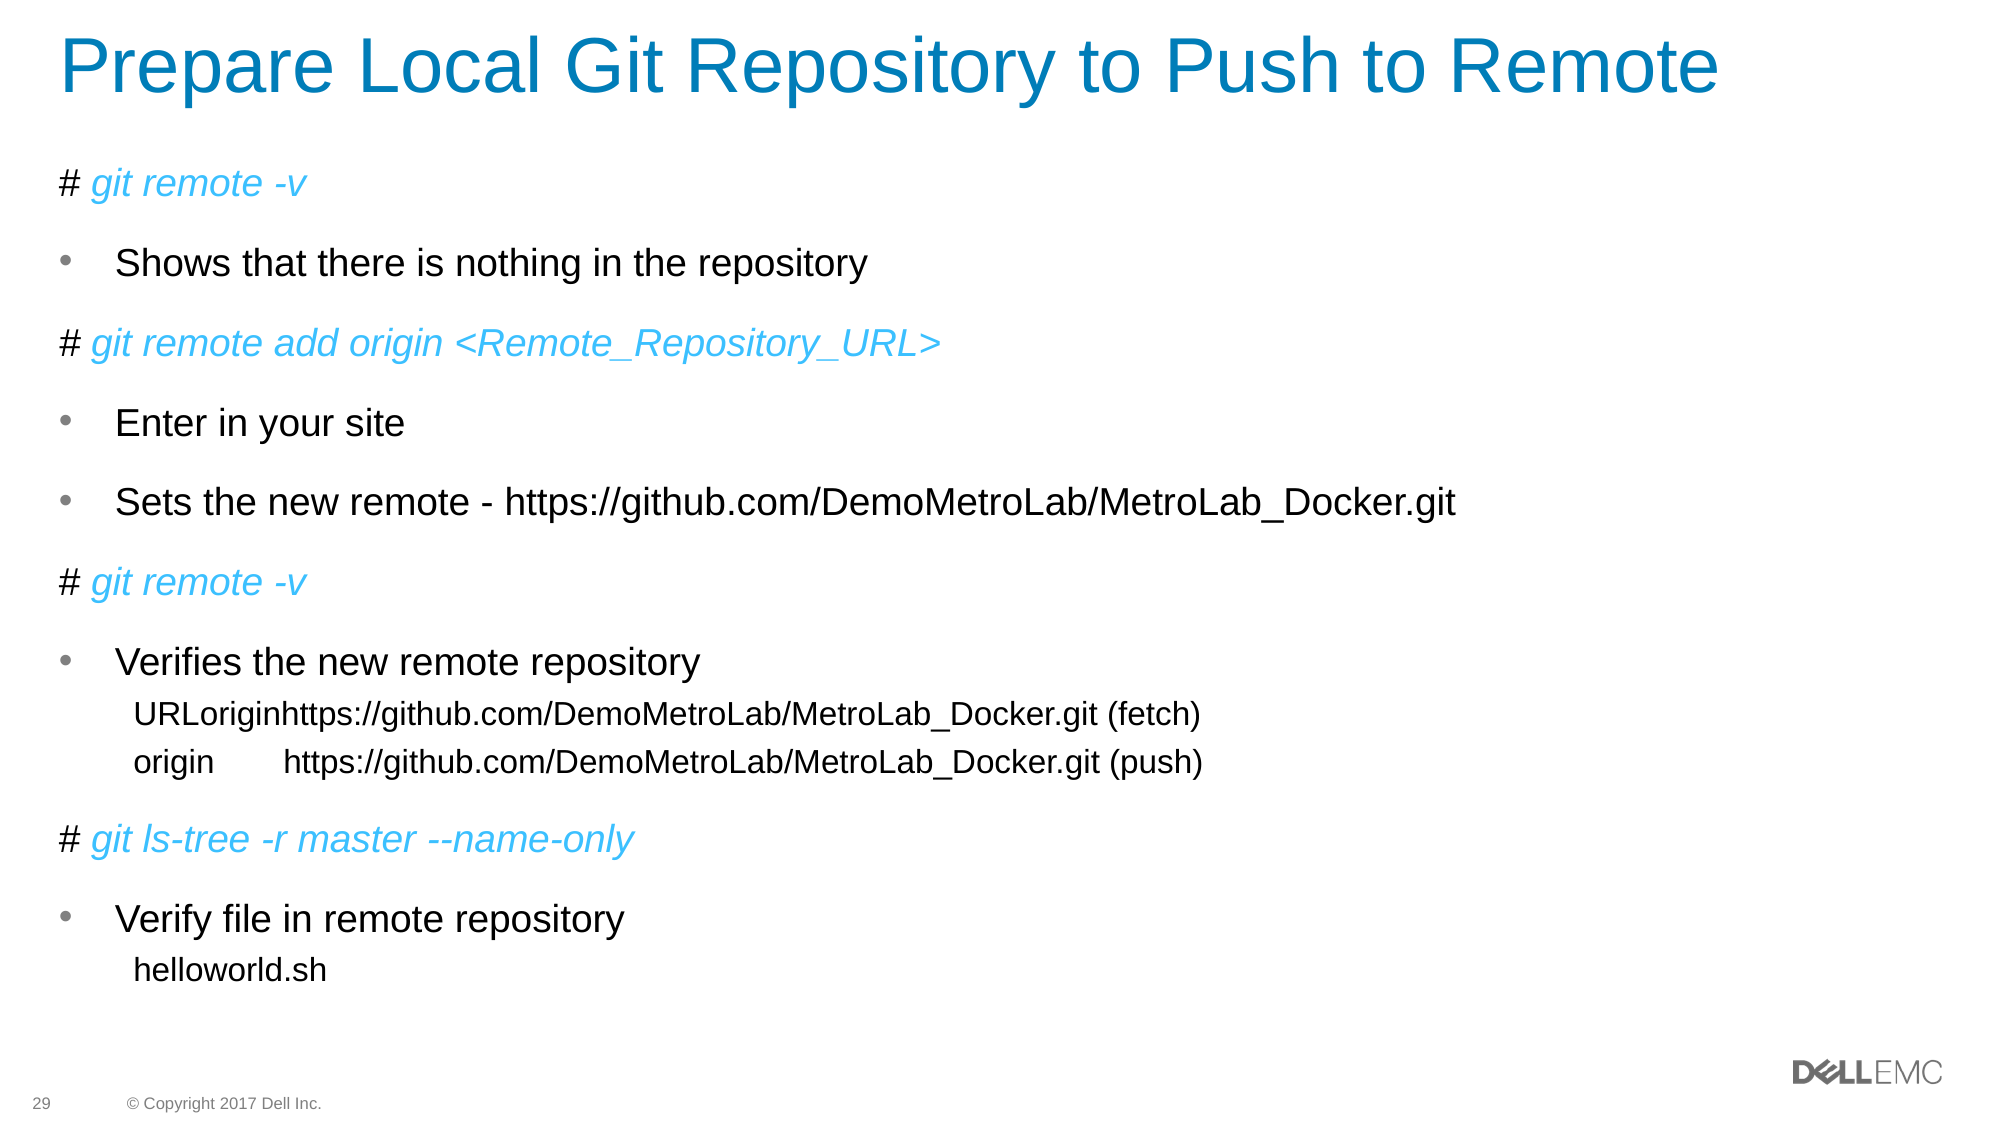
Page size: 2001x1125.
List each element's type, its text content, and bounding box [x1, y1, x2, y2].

title Prepare Local Git Repository to Push to Remote [59, 17, 1800, 157]
picture [1793, 1058, 1942, 1085]
list # git remote -v Shows that there is nothing in the repository # git remote add origin <Remote_Repository_URL> Enter in your site Sets the new remote - https://github.com/DemoMetroLab/MetroLab_Docker.git # git remote -v Verifies the new remote repository URLoriginhttps://github.com/DemoMetroLab/MetroLab_Docker.git (fetch) origin https://github.com/DemoMetroLab/MetroLab_Docker.git (push) # git ls-tree -r master --name-only Verify file in remote repository helloworld.sh [58, 157, 1800, 919]
